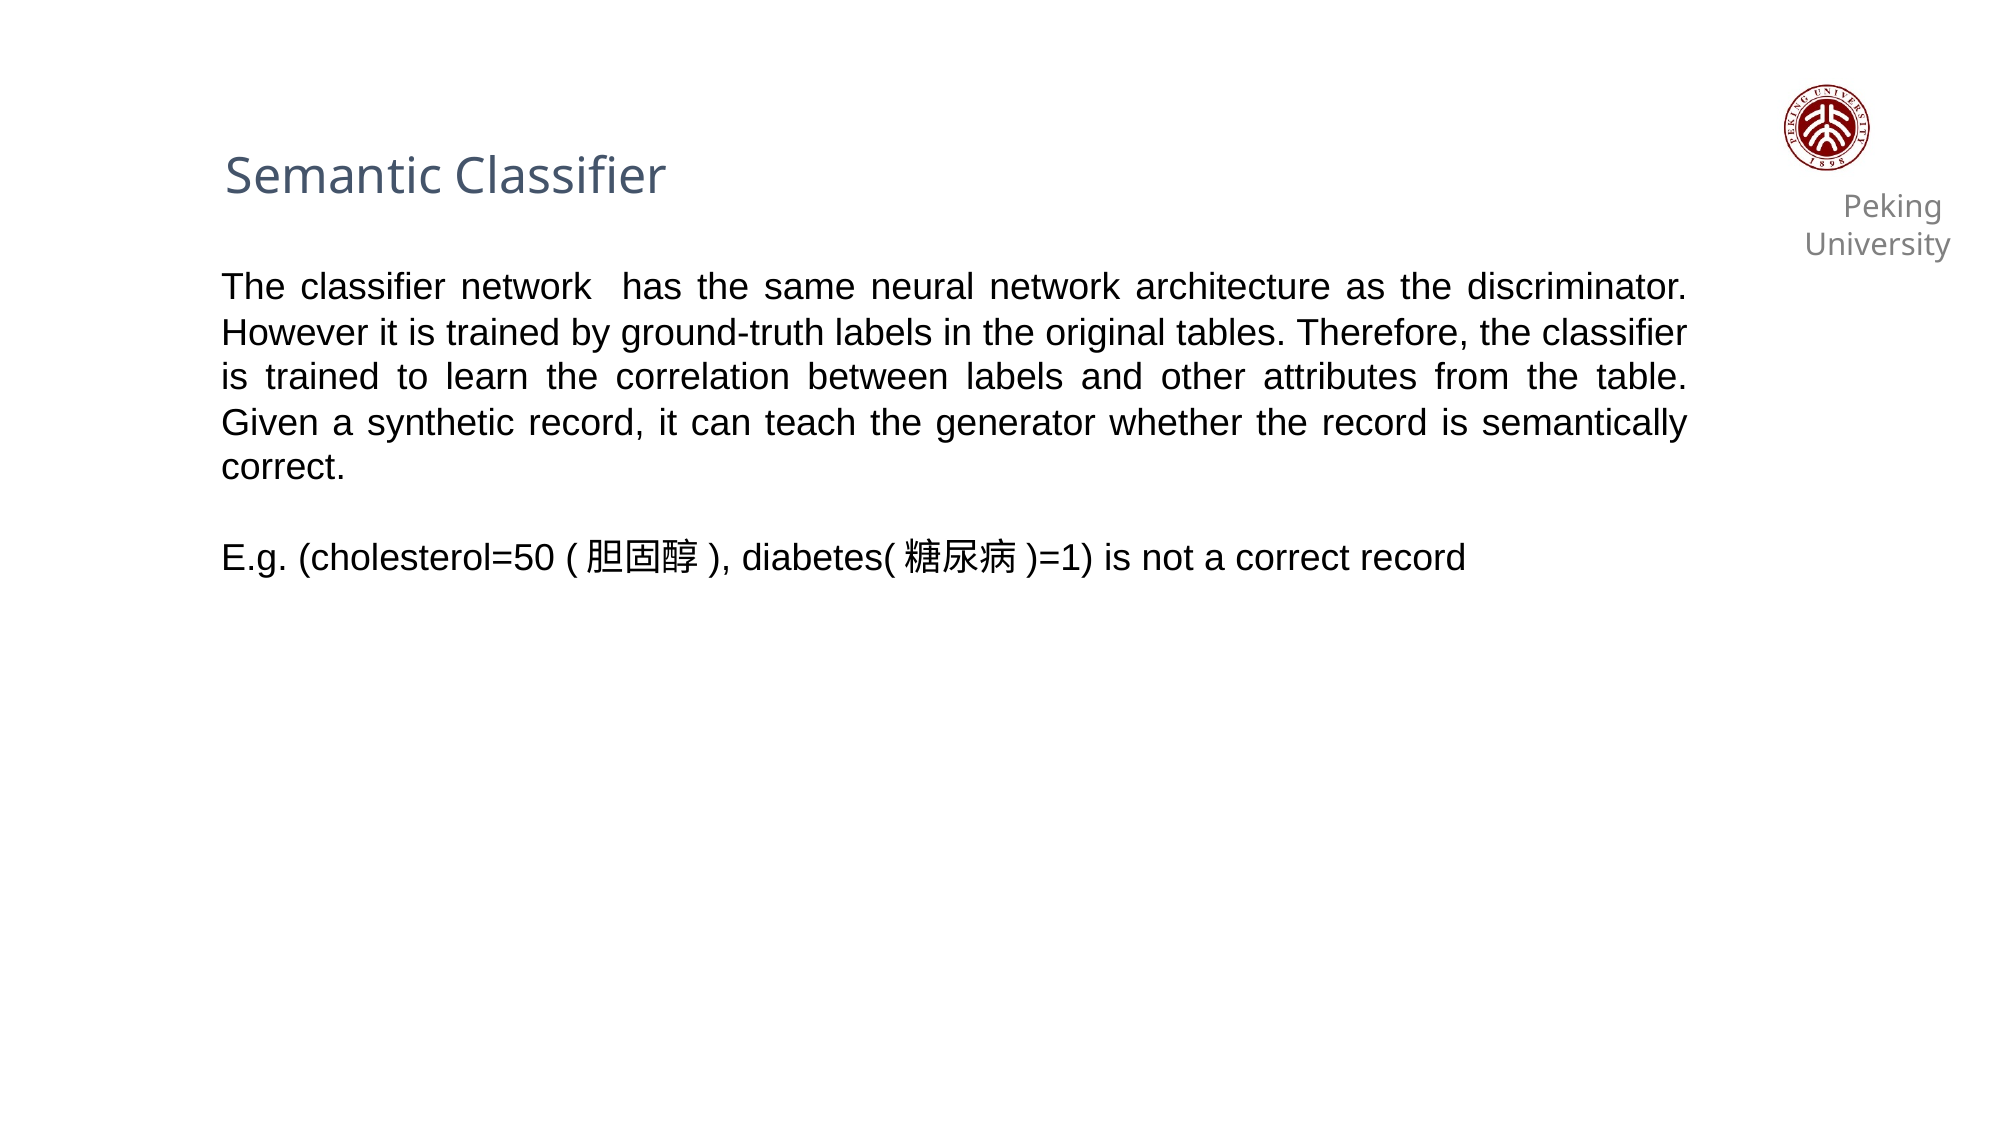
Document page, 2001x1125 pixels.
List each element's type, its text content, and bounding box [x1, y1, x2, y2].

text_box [1685, 78, 1967, 236]
text_box Semantic Classifier [210, 135, 683, 211]
